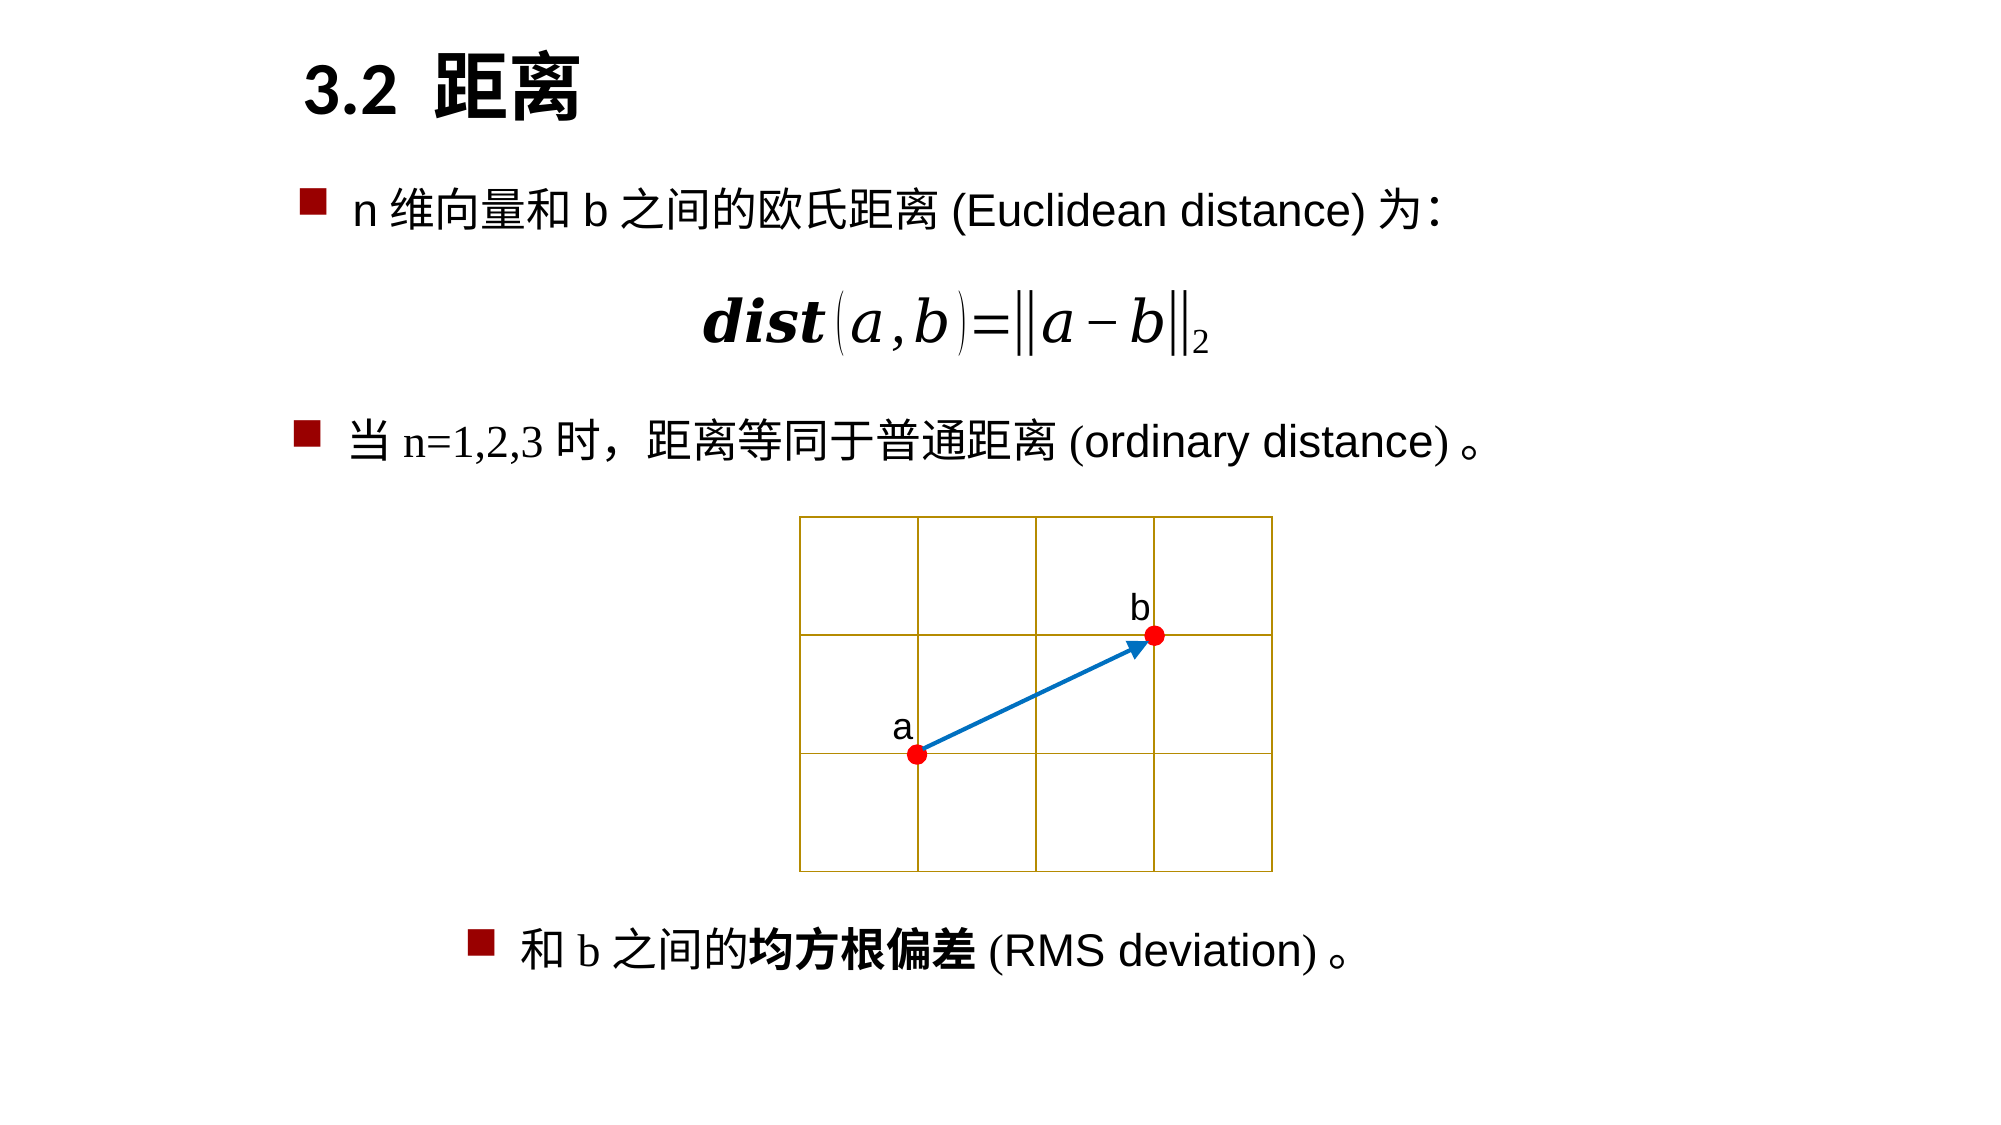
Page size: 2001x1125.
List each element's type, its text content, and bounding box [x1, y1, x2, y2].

text_box 当n=1,2,3时，距离等同于普通距离(ordinary distance)。 [290, 412, 1506, 468]
table_cell [919, 636, 1035, 694]
table_cell [1155, 754, 1271, 871]
table_cell [1037, 754, 1153, 871]
table_cell [801, 636, 917, 753]
table_header [1037, 518, 1153, 634]
table_cell [919, 754, 1035, 871]
table_header [1155, 518, 1271, 634]
table_cell [801, 754, 917, 871]
table_cell [1037, 643, 1153, 753]
table_cell [1155, 636, 1271, 753]
text_box b [1115, 575, 1166, 635]
table_header [919, 518, 1035, 634]
text_box [1146, 635, 1163, 644]
table_header [801, 518, 917, 634]
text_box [922, 640, 1150, 750]
text_box [909, 755, 925, 763]
table_cell [1037, 636, 1147, 640]
text_box a [877, 694, 928, 755]
text_box 3.2 距离 [287, 37, 1732, 131]
